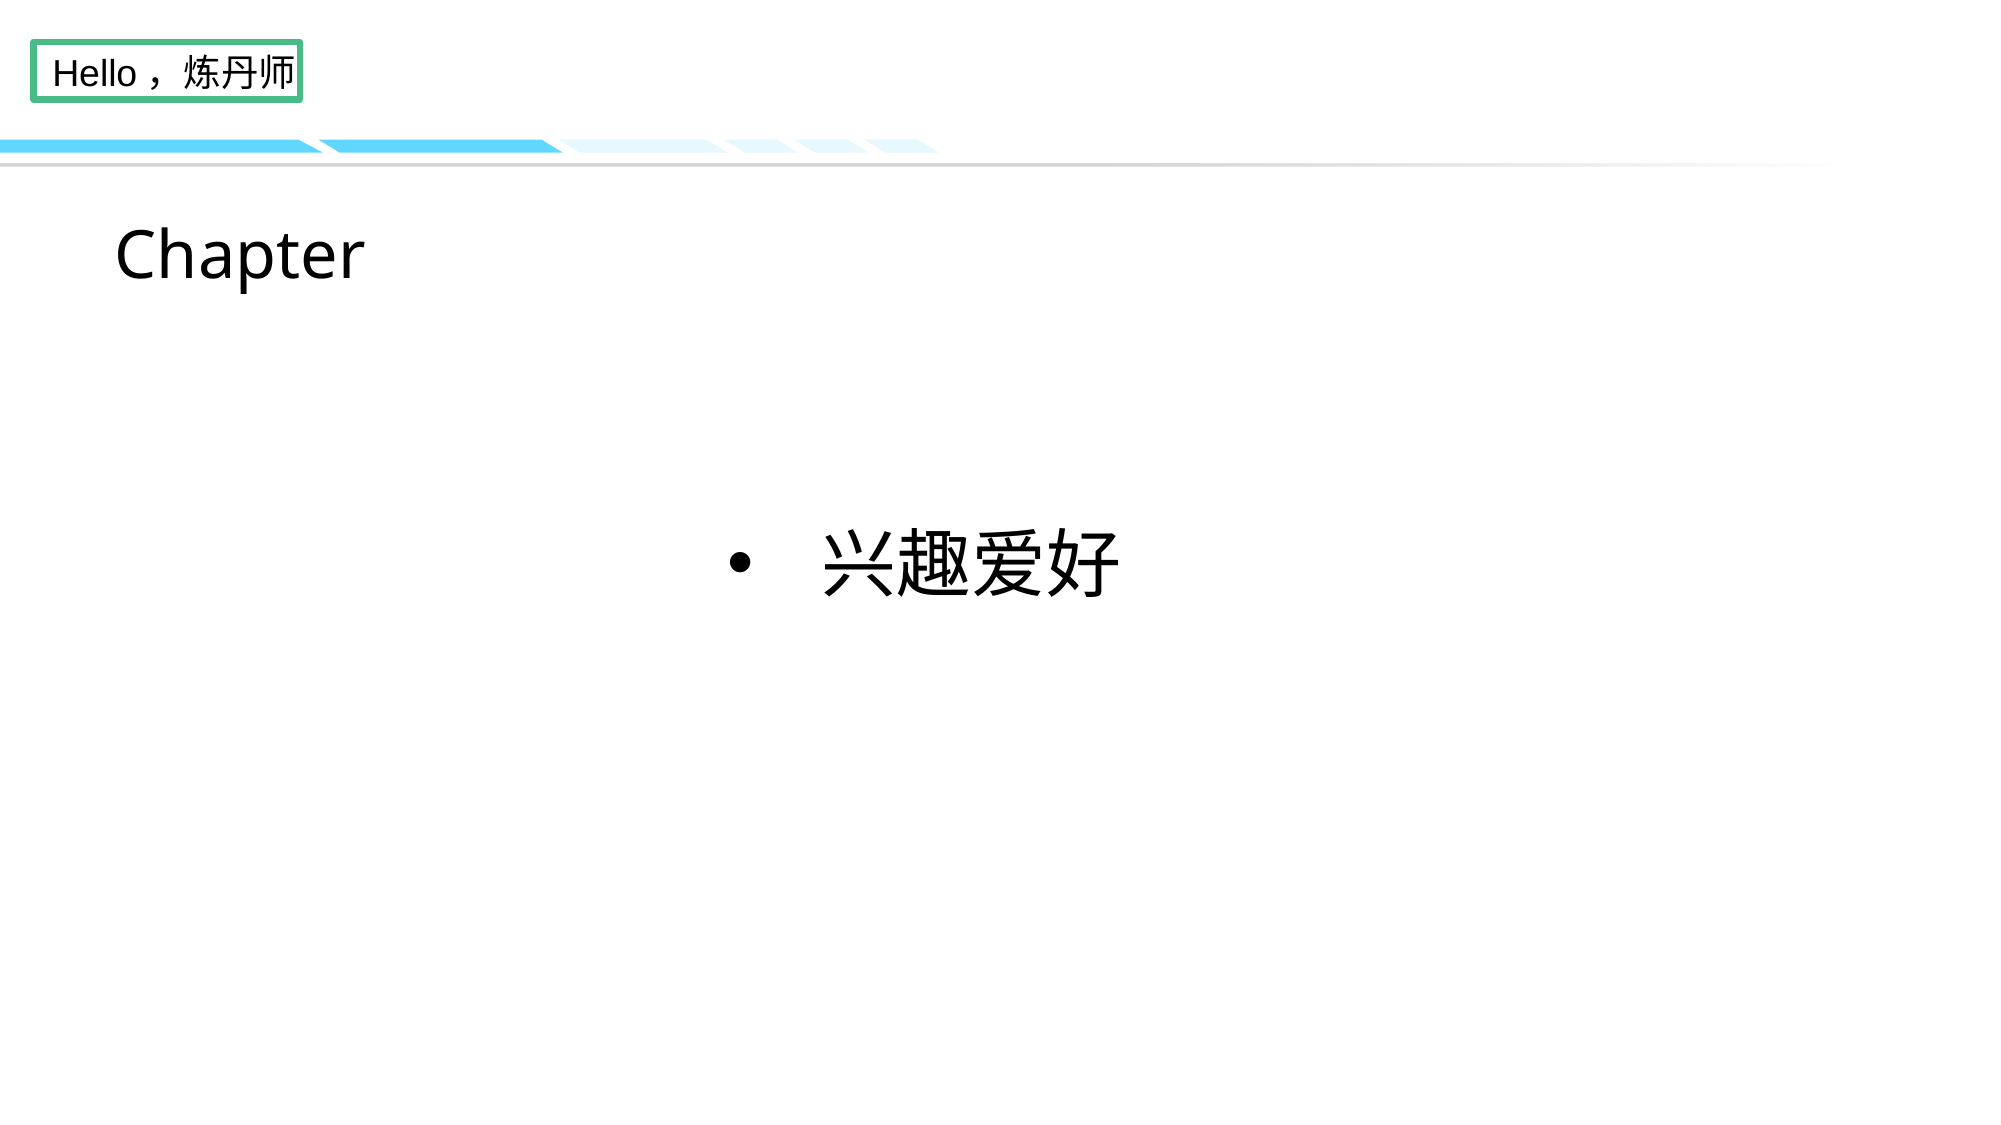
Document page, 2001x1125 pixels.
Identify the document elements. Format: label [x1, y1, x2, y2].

picture [0, 163, 1851, 167]
